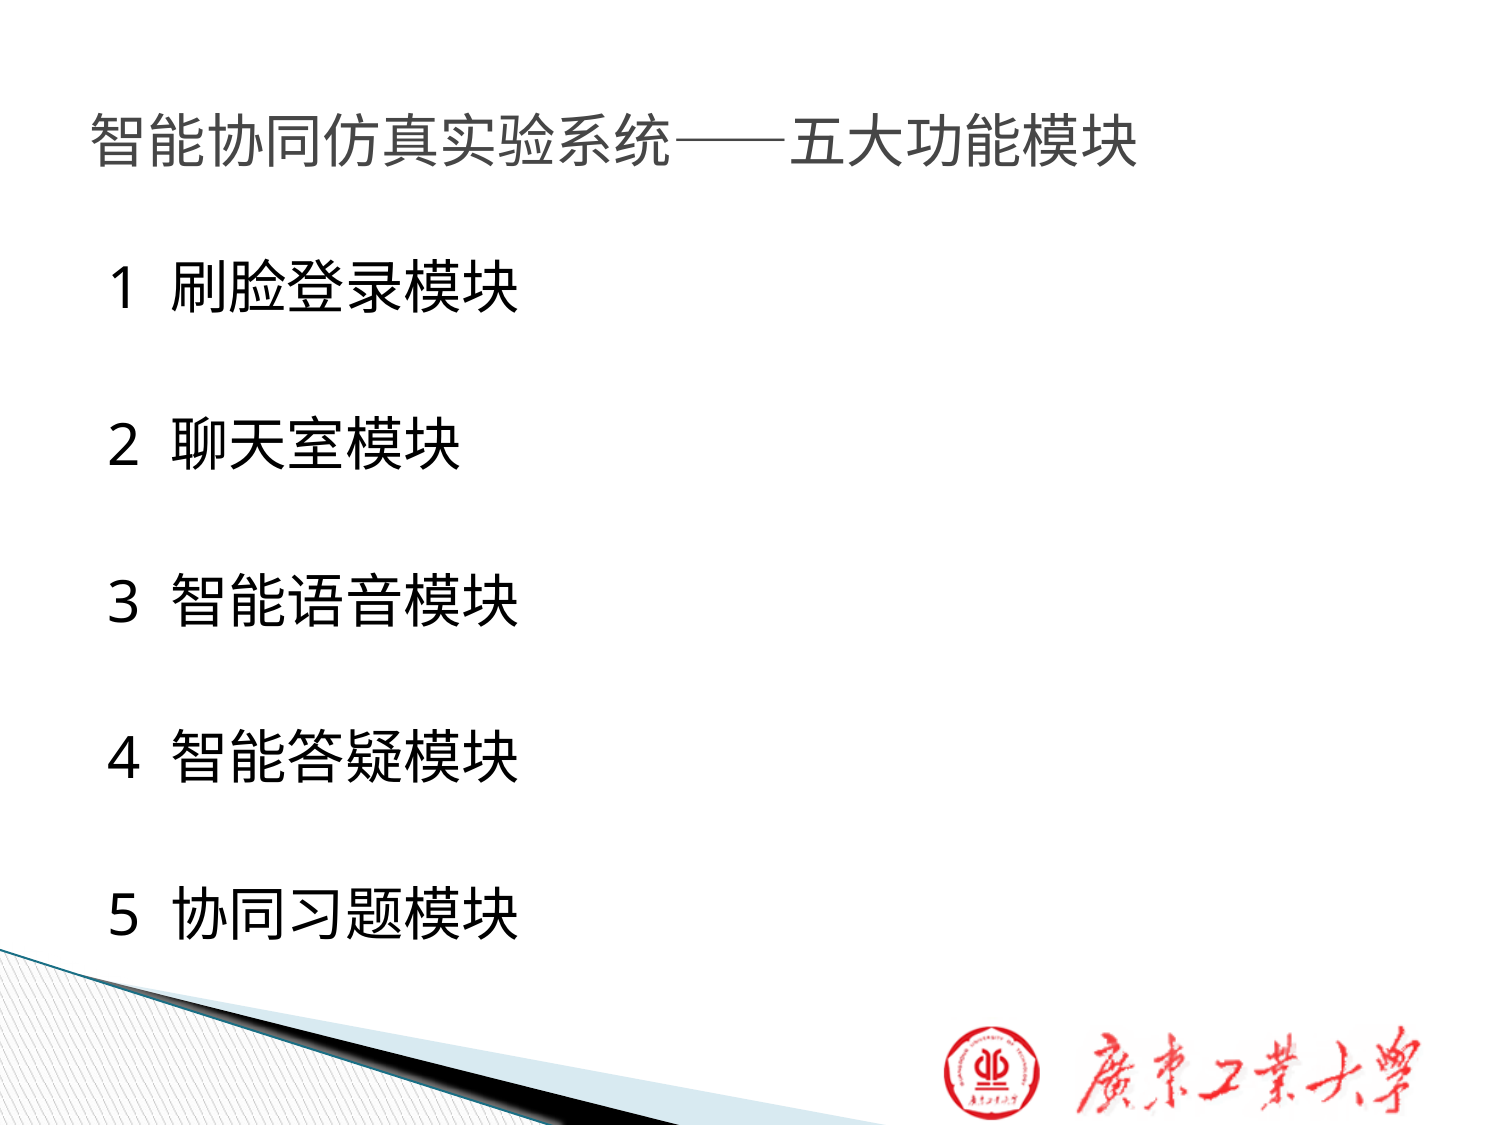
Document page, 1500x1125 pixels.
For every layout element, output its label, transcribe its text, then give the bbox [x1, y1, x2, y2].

picture [921, 1017, 1439, 1125]
list 1 刷脸登录模块 2 聊天室模块 3 智能语音模块 4 智能答疑模块 5 协同习题模块 [75, 242, 1425, 986]
title 智能协同仿真实验系统——五大功能模块 [75, 45, 1425, 233]
